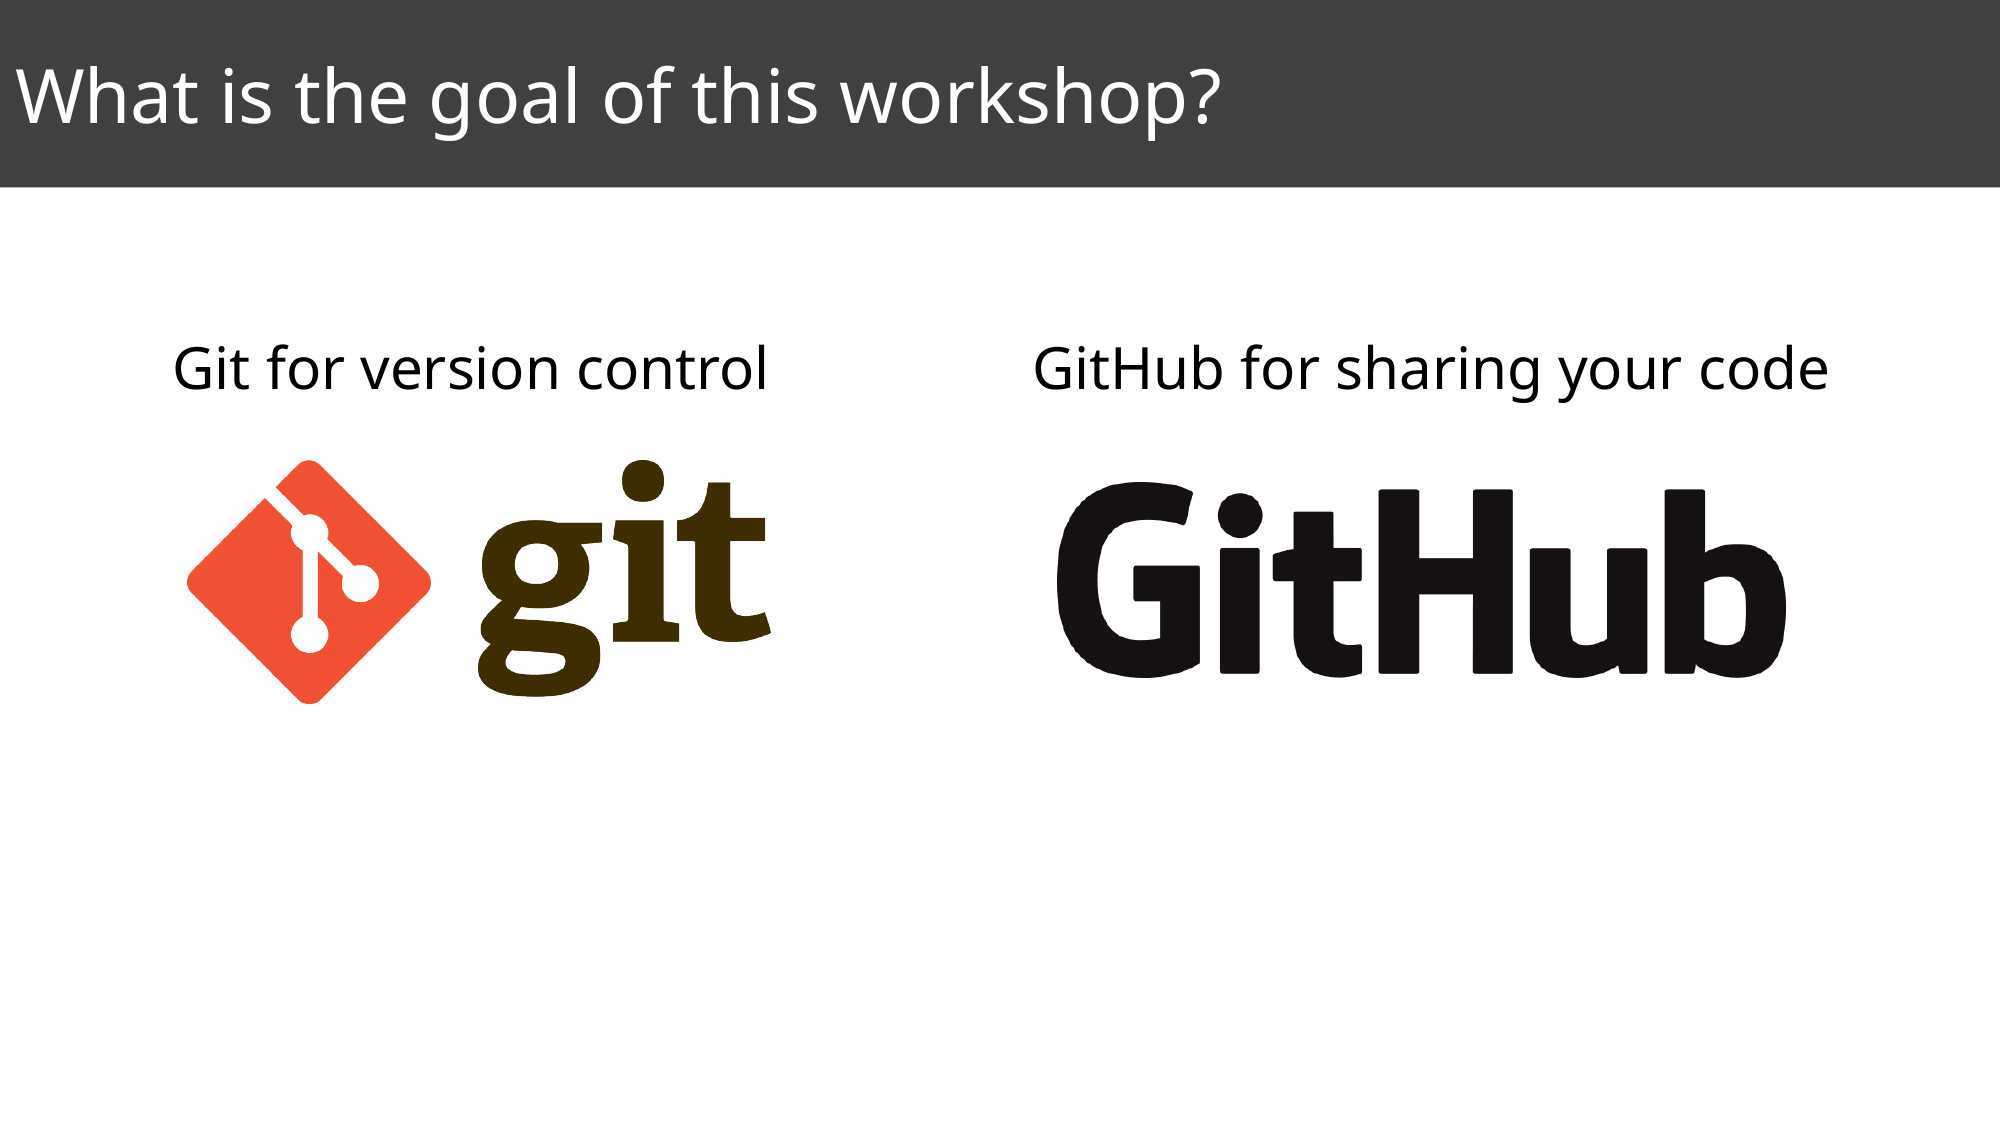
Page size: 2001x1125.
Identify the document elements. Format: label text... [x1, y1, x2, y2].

text_box GitHub for sharing your code [1017, 323, 1845, 409]
title What is the goal of this workshop? [0, 0, 2000, 188]
picture [999, 408, 1843, 755]
text_box Git for version control [157, 323, 785, 409]
picture [186, 459, 772, 705]
